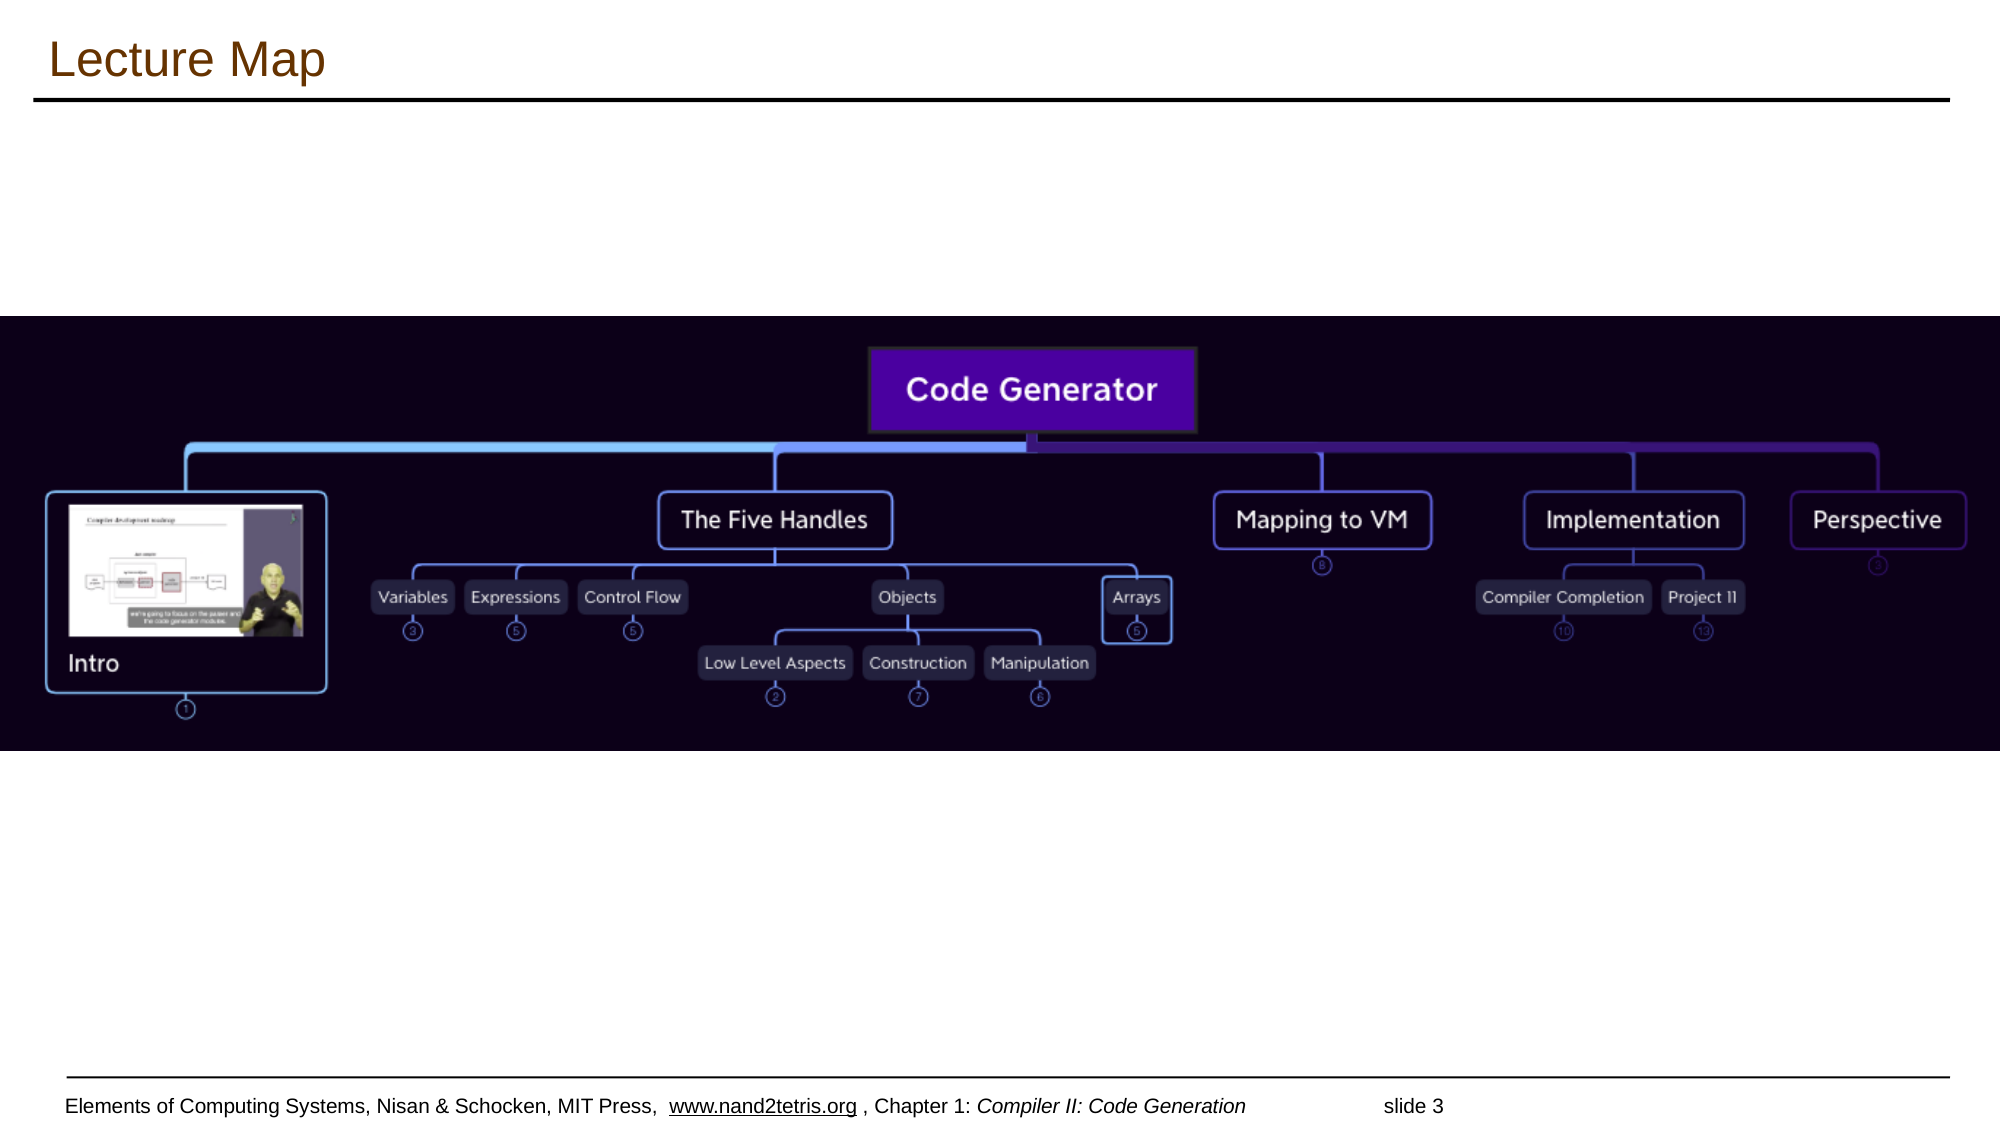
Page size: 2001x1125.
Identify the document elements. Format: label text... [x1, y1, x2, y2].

title Lecture Map [33, 12, 1950, 100]
picture [0, 316, 2000, 751]
